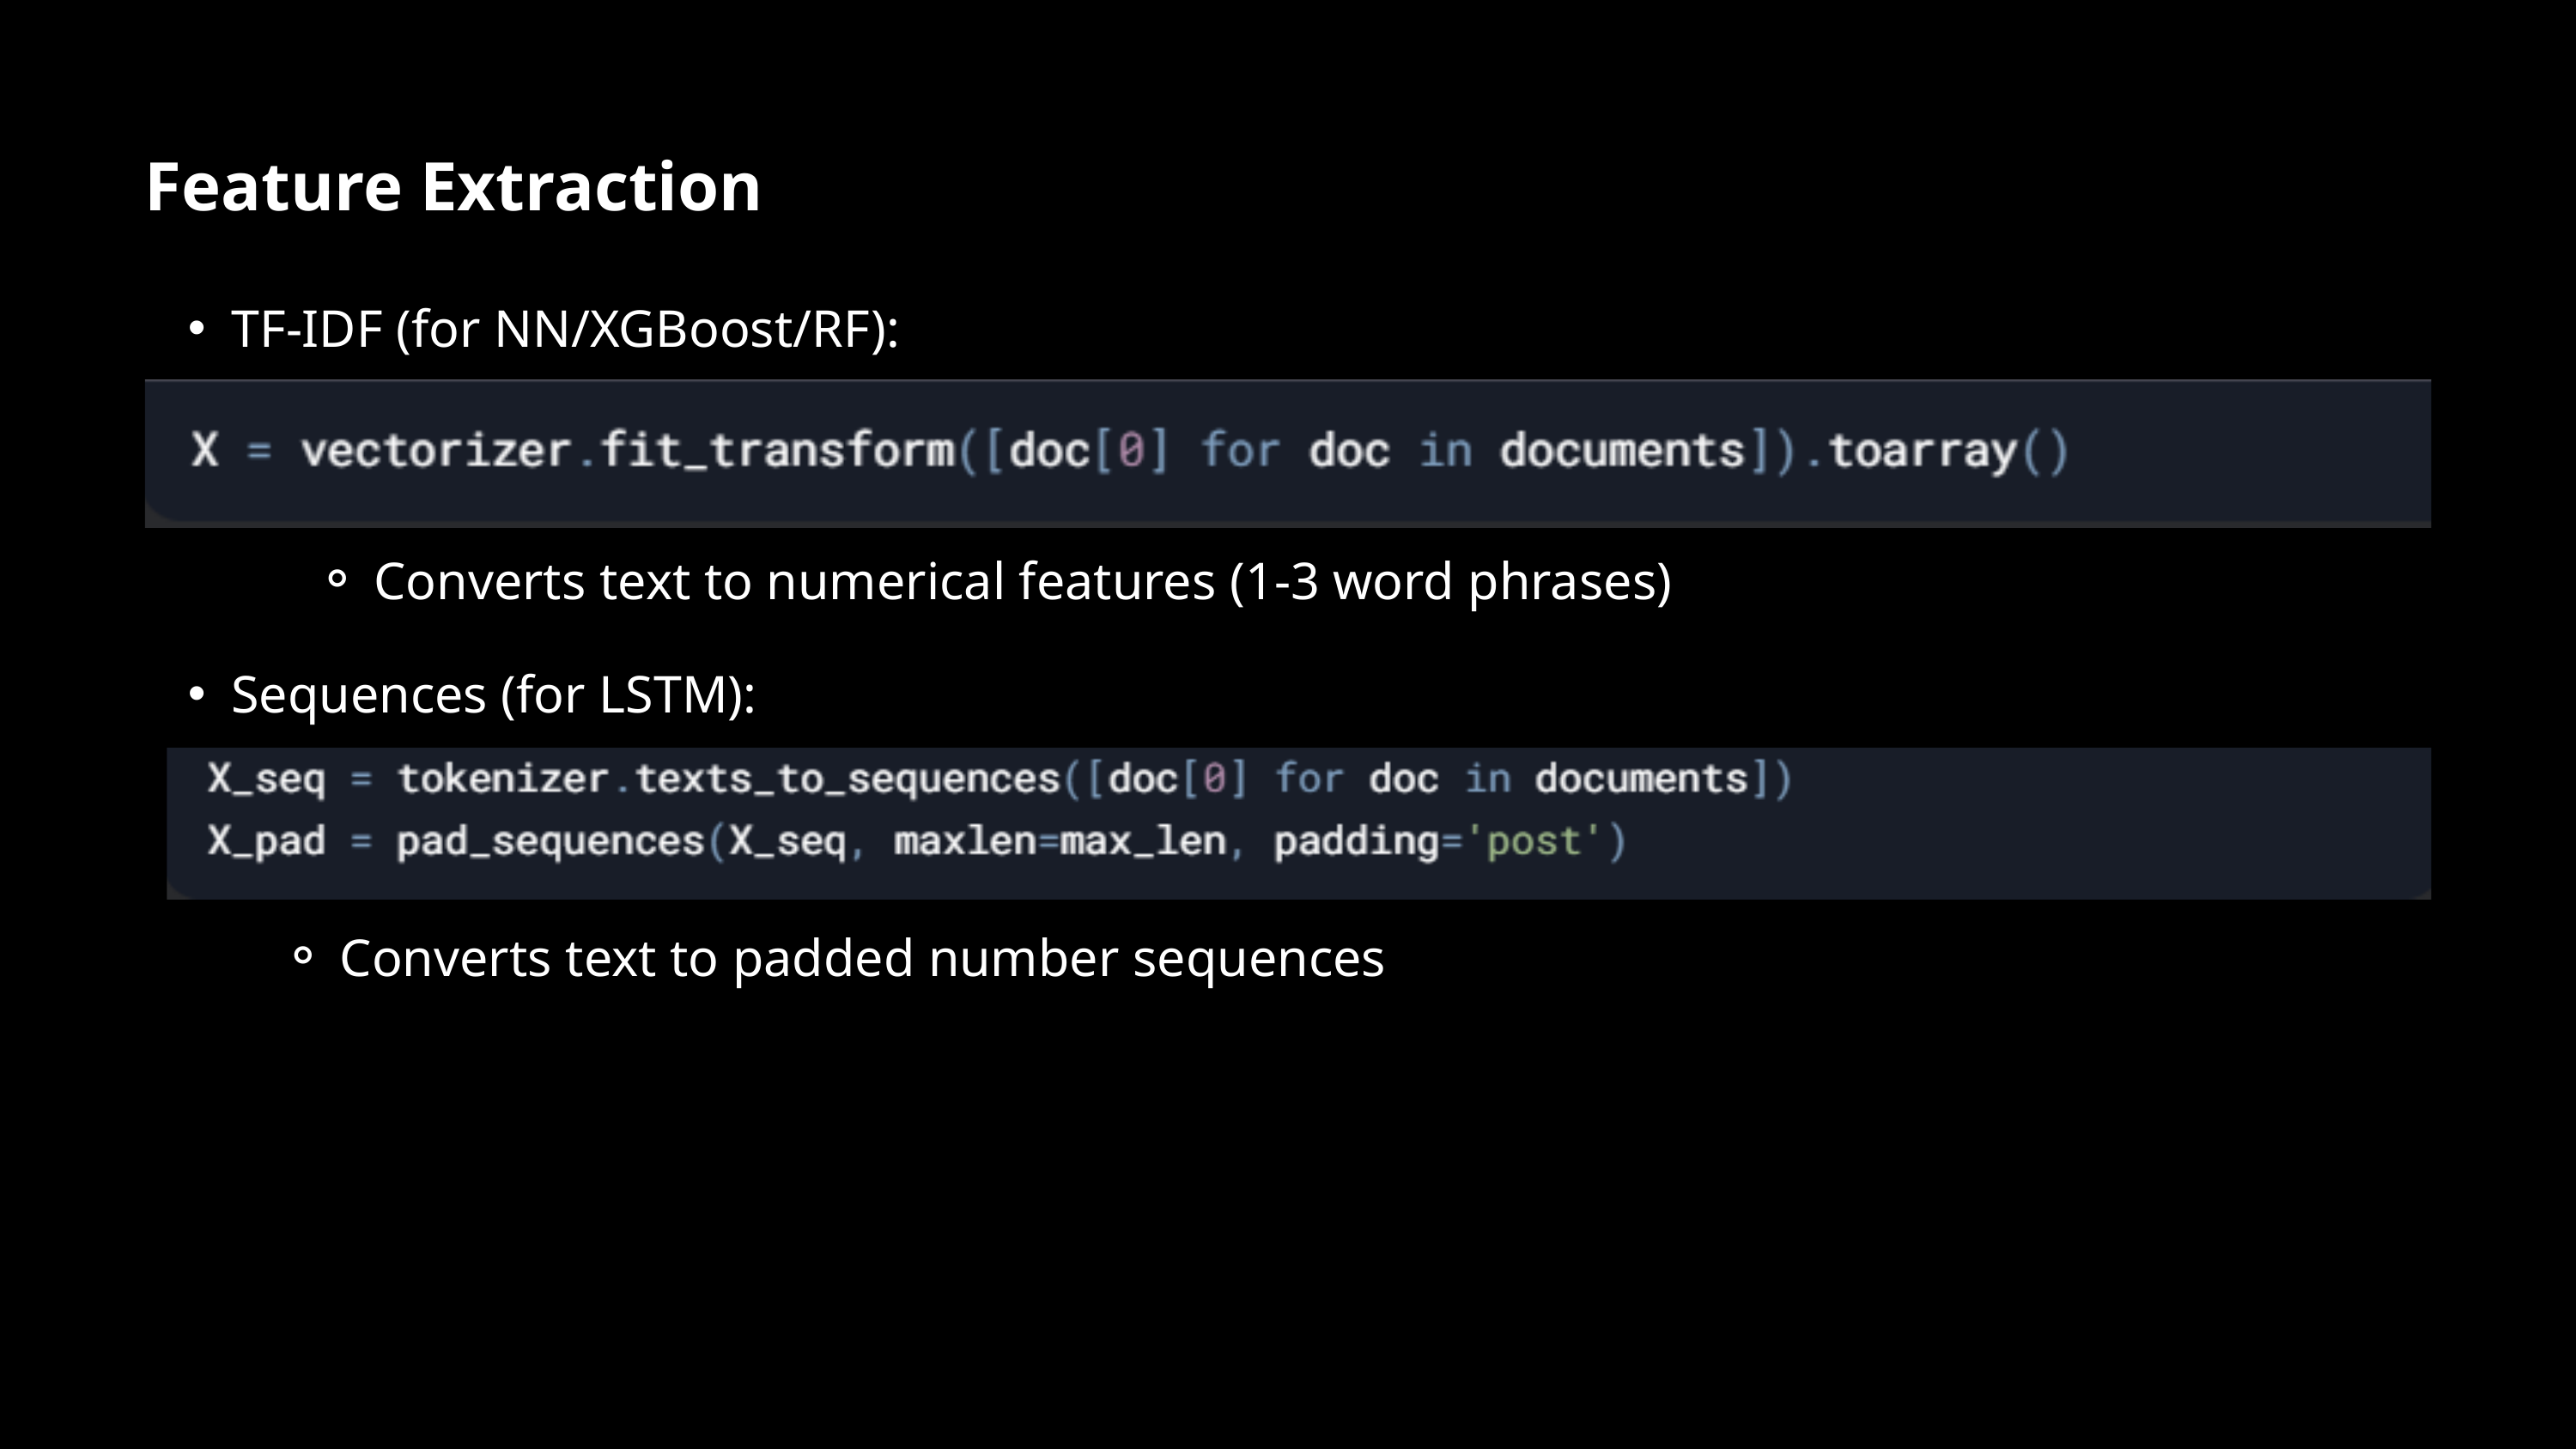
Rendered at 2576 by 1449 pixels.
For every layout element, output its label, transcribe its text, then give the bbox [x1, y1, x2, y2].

text_box Feature Extraction TF-IDF (for NN/XGBoost/RF): [144, 149, 2432, 358]
text_box [144, 379, 2432, 528]
text_box Sequences (for LSTM): [144, 665, 2432, 724]
text_box Converts text to numerical features (1-3 word phrases) [144, 552, 1730, 610]
text_box [167, 748, 2432, 900]
text_box Converts text to padded number sequences [167, 915, 1490, 1058]
